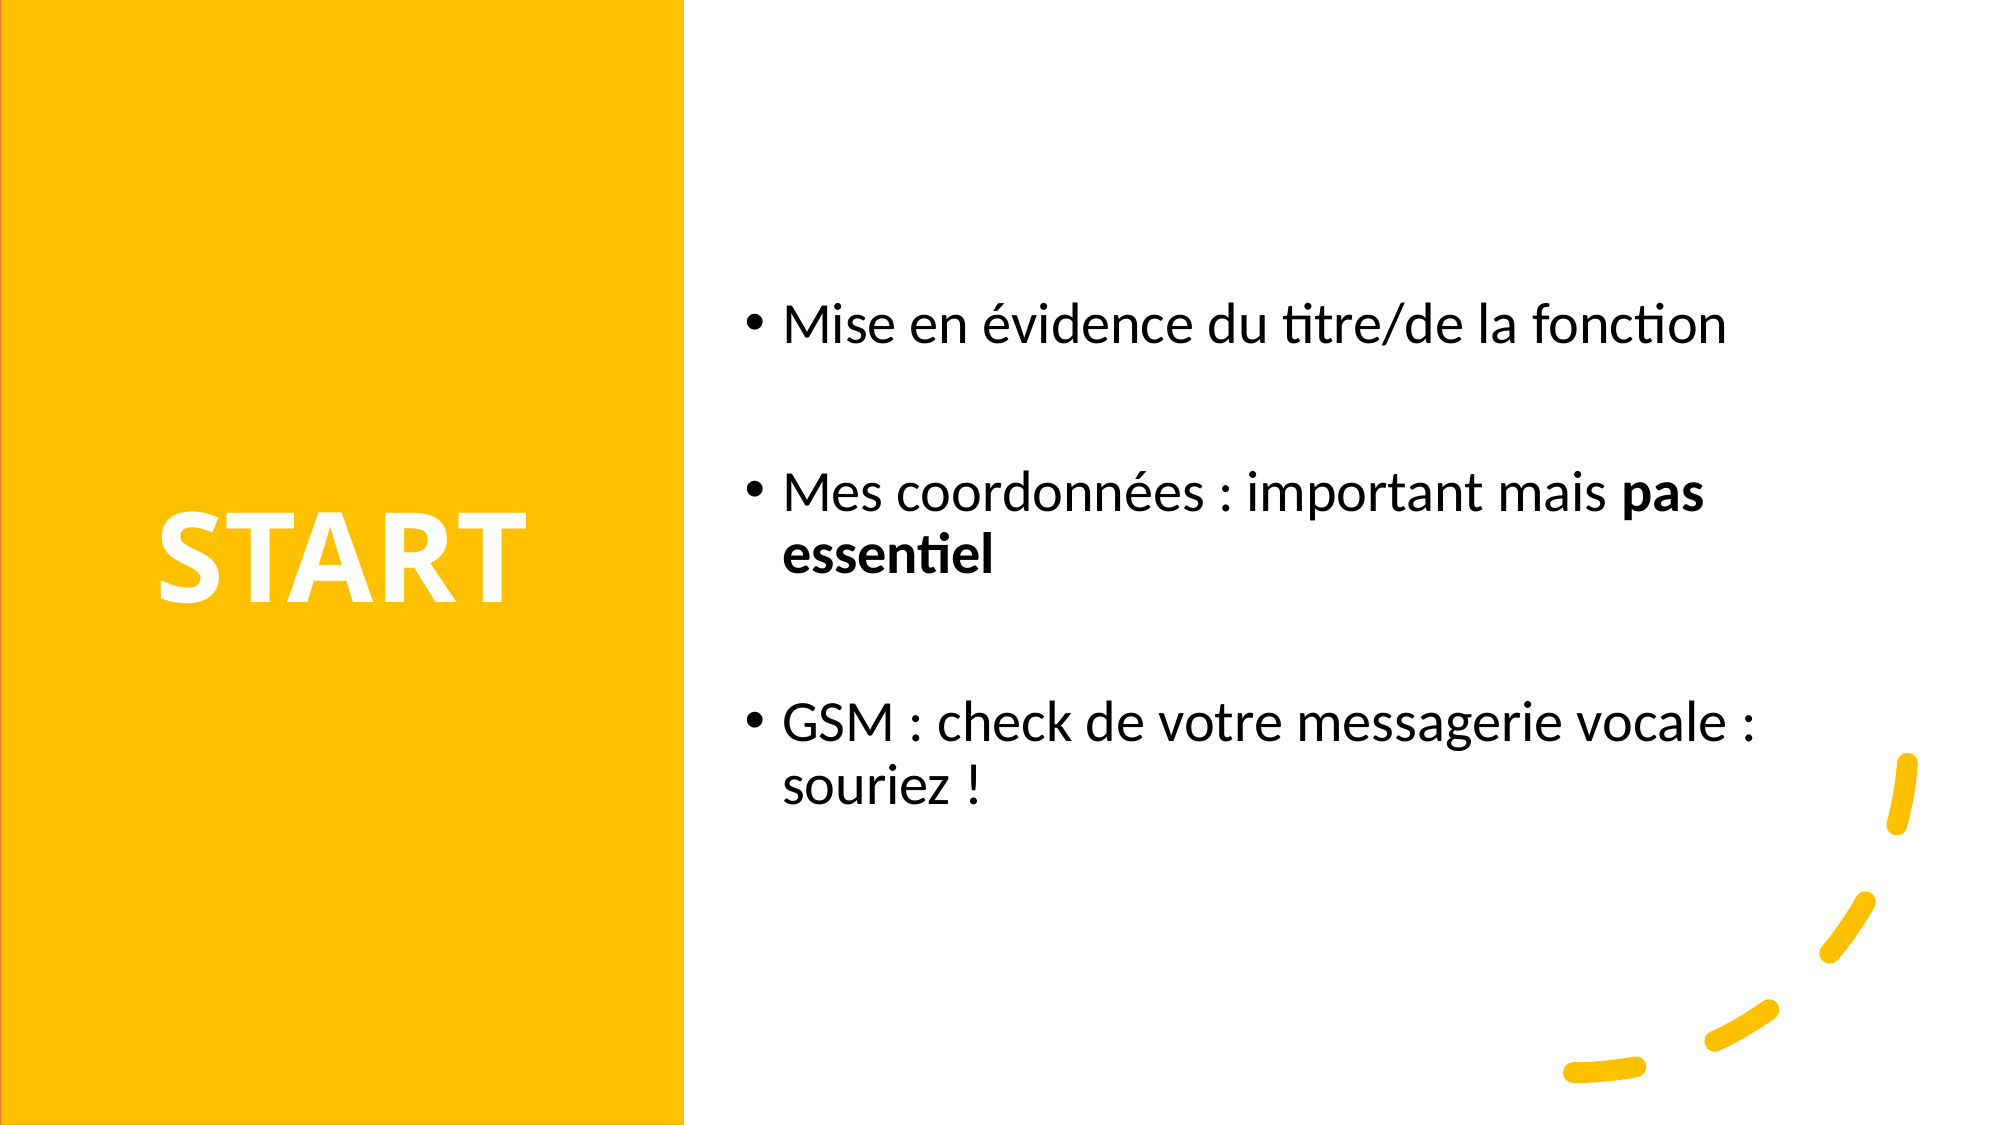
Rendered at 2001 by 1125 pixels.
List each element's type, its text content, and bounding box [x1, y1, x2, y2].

text_box [685, 0, 2000, 1125]
title START [1, 0, 684, 1125]
text_box [1863, 737, 1909, 907]
list Mise en évidence du titre/de la fonction Mes coordonnées : important mais pas essentiel GSM : check de votre messagerie vocale : souriez ! [729, 97, 1863, 1014]
text_box [1572, 1014, 1764, 1074]
